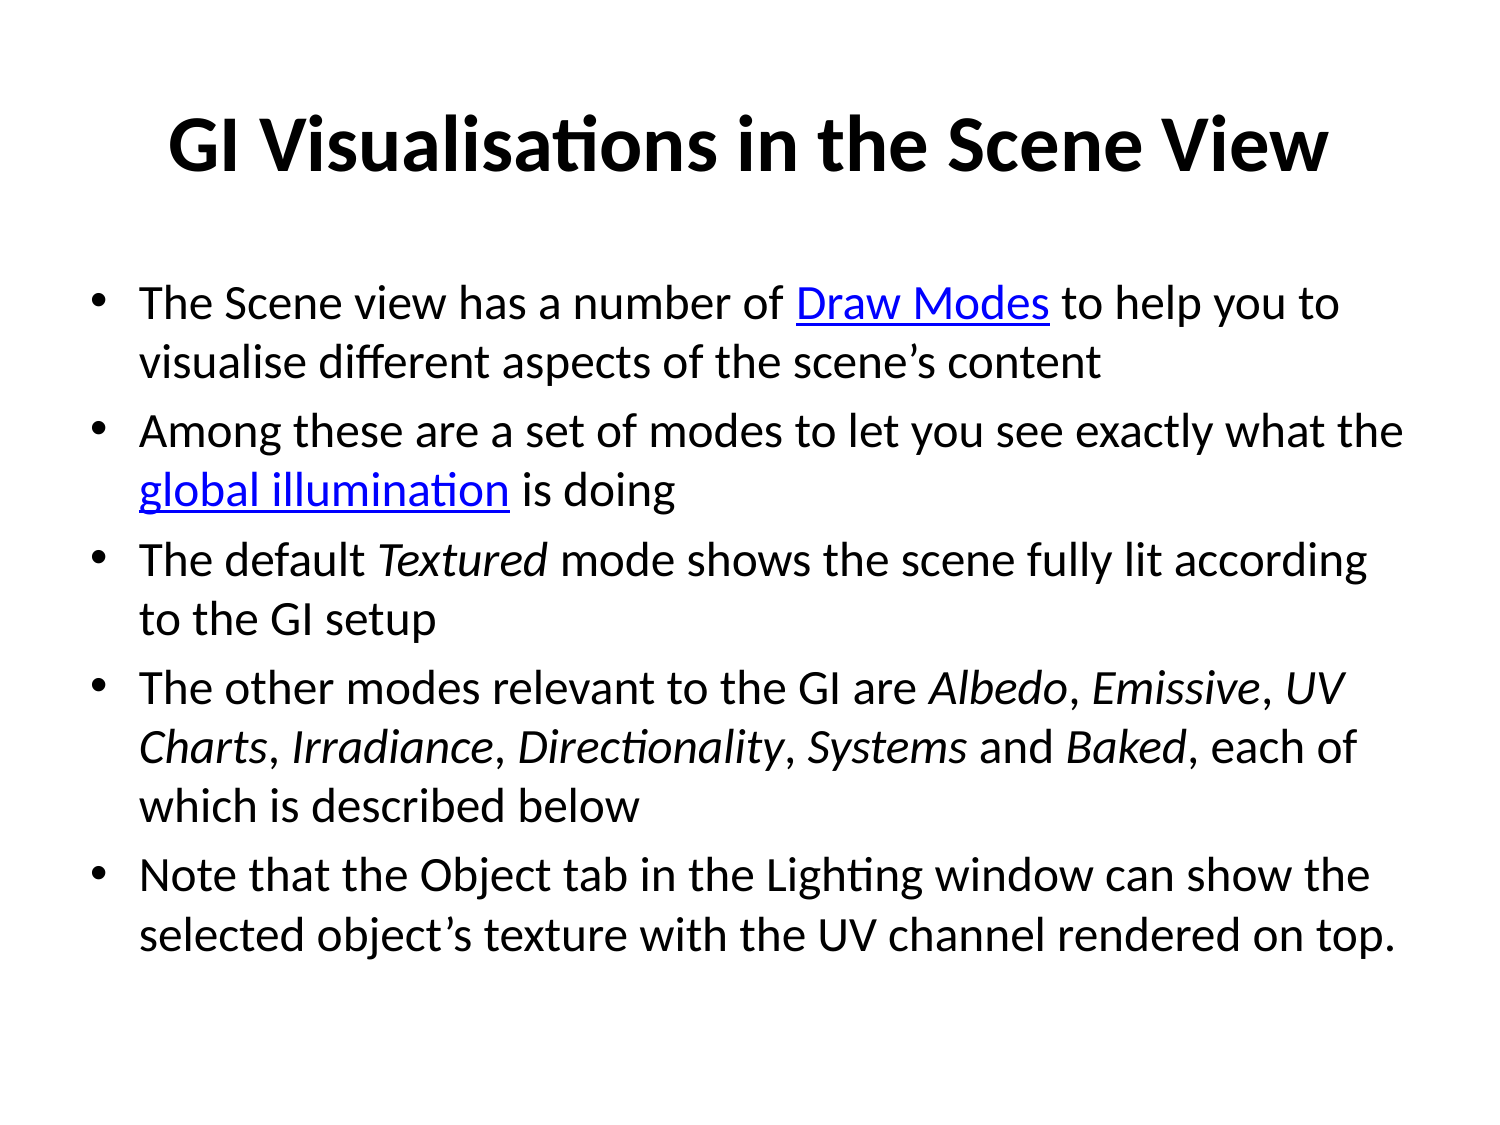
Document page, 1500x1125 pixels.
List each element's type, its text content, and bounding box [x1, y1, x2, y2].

title GI Visualisations in the Scene View [75, 45, 1425, 233]
list The Scene view has a number of Draw Modes to help you to visualise different aspects of the scene’s content Among these are a set of modes to let you see exactly what the global illumination is doing The default Textured mode shows the scene fully lit according to the GI setup The other modes relevant to the GI are Albedo, Emissive, UV Charts, Irradiance, Directionality, Systems and Baked, each of which is described below Note that the Object tab in the Lighting window can show the selected object’s texture with the UV channel rendered on top. [75, 262, 1425, 1005]
